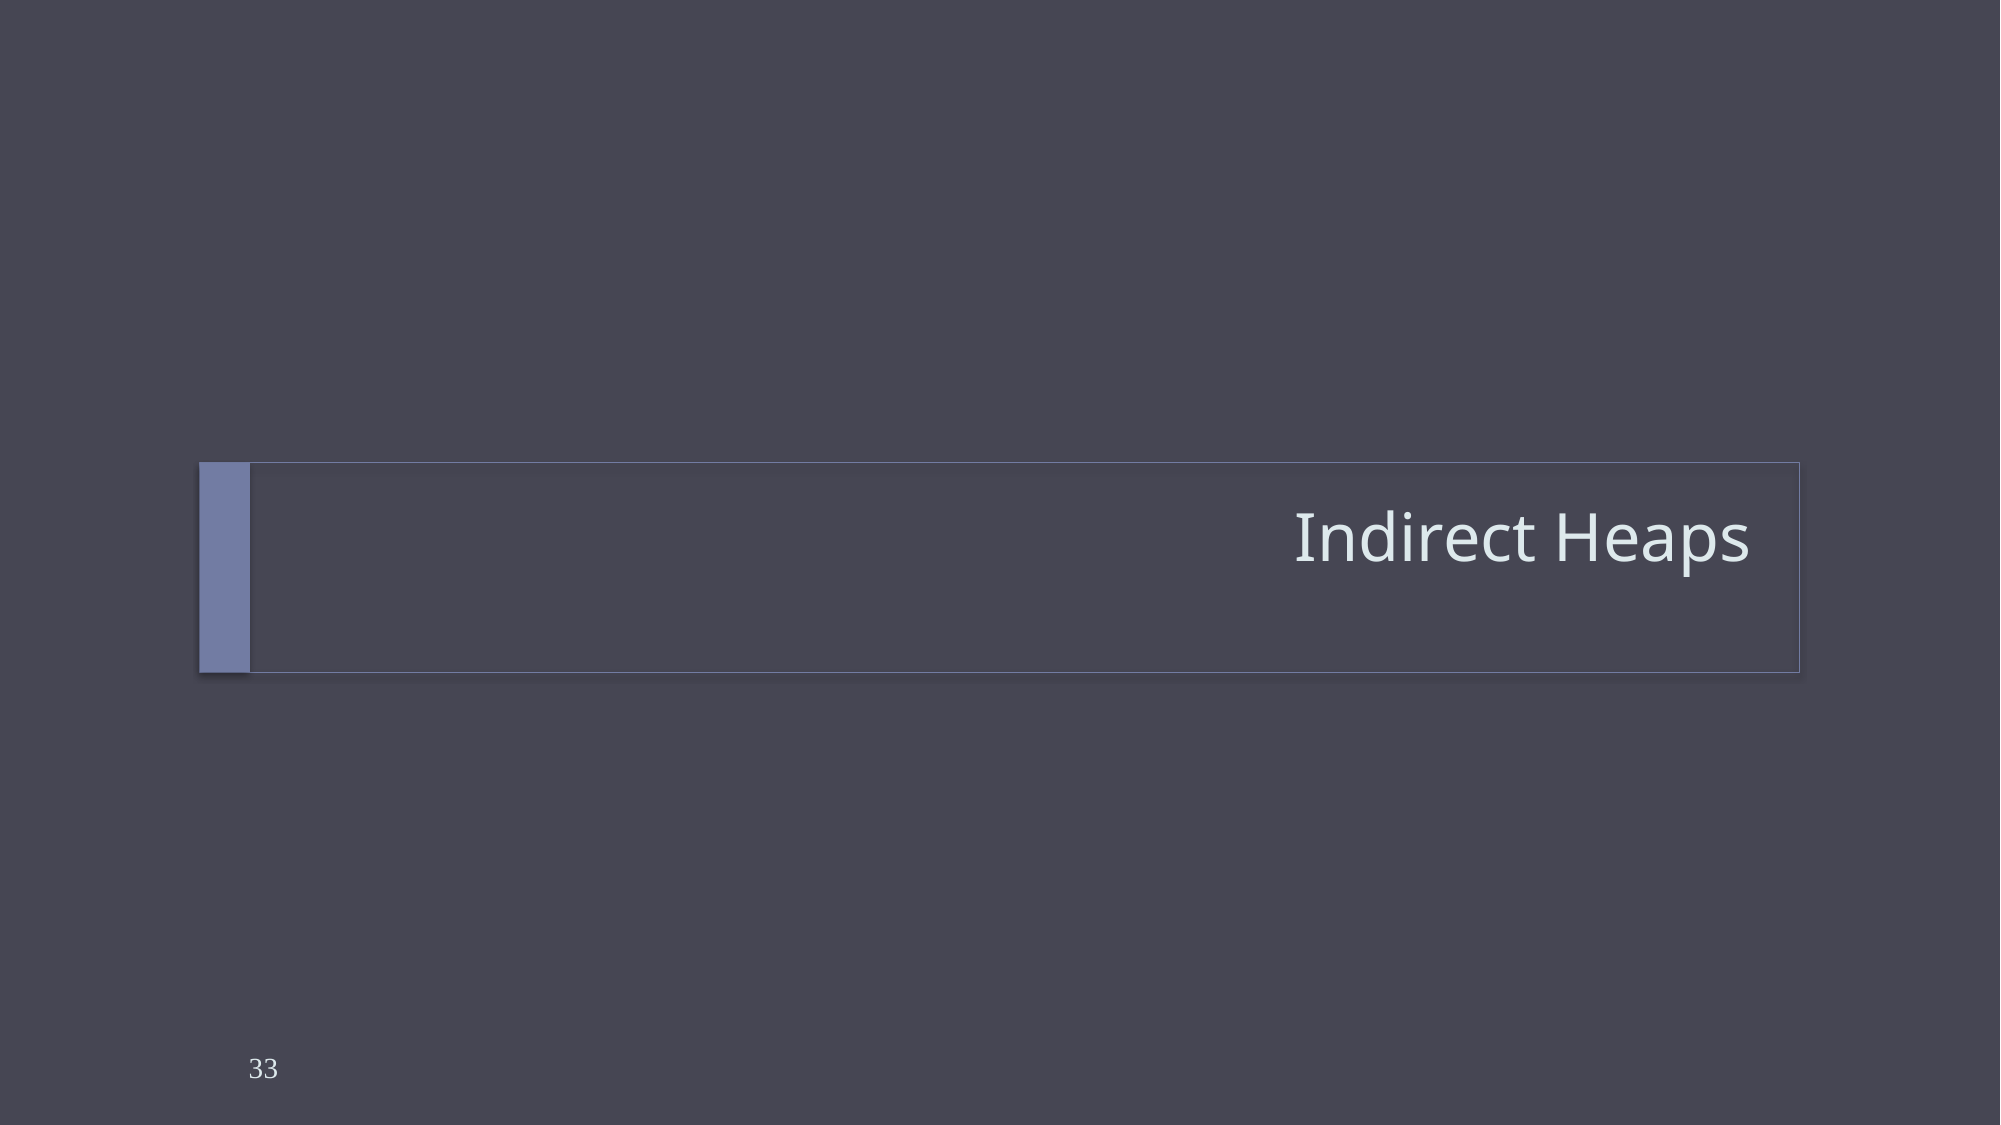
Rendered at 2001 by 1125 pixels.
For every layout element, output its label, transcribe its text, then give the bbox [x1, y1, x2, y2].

slide_number 33 [233, 1042, 567, 1103]
title Indirect Heaps [266, 487, 1767, 663]
